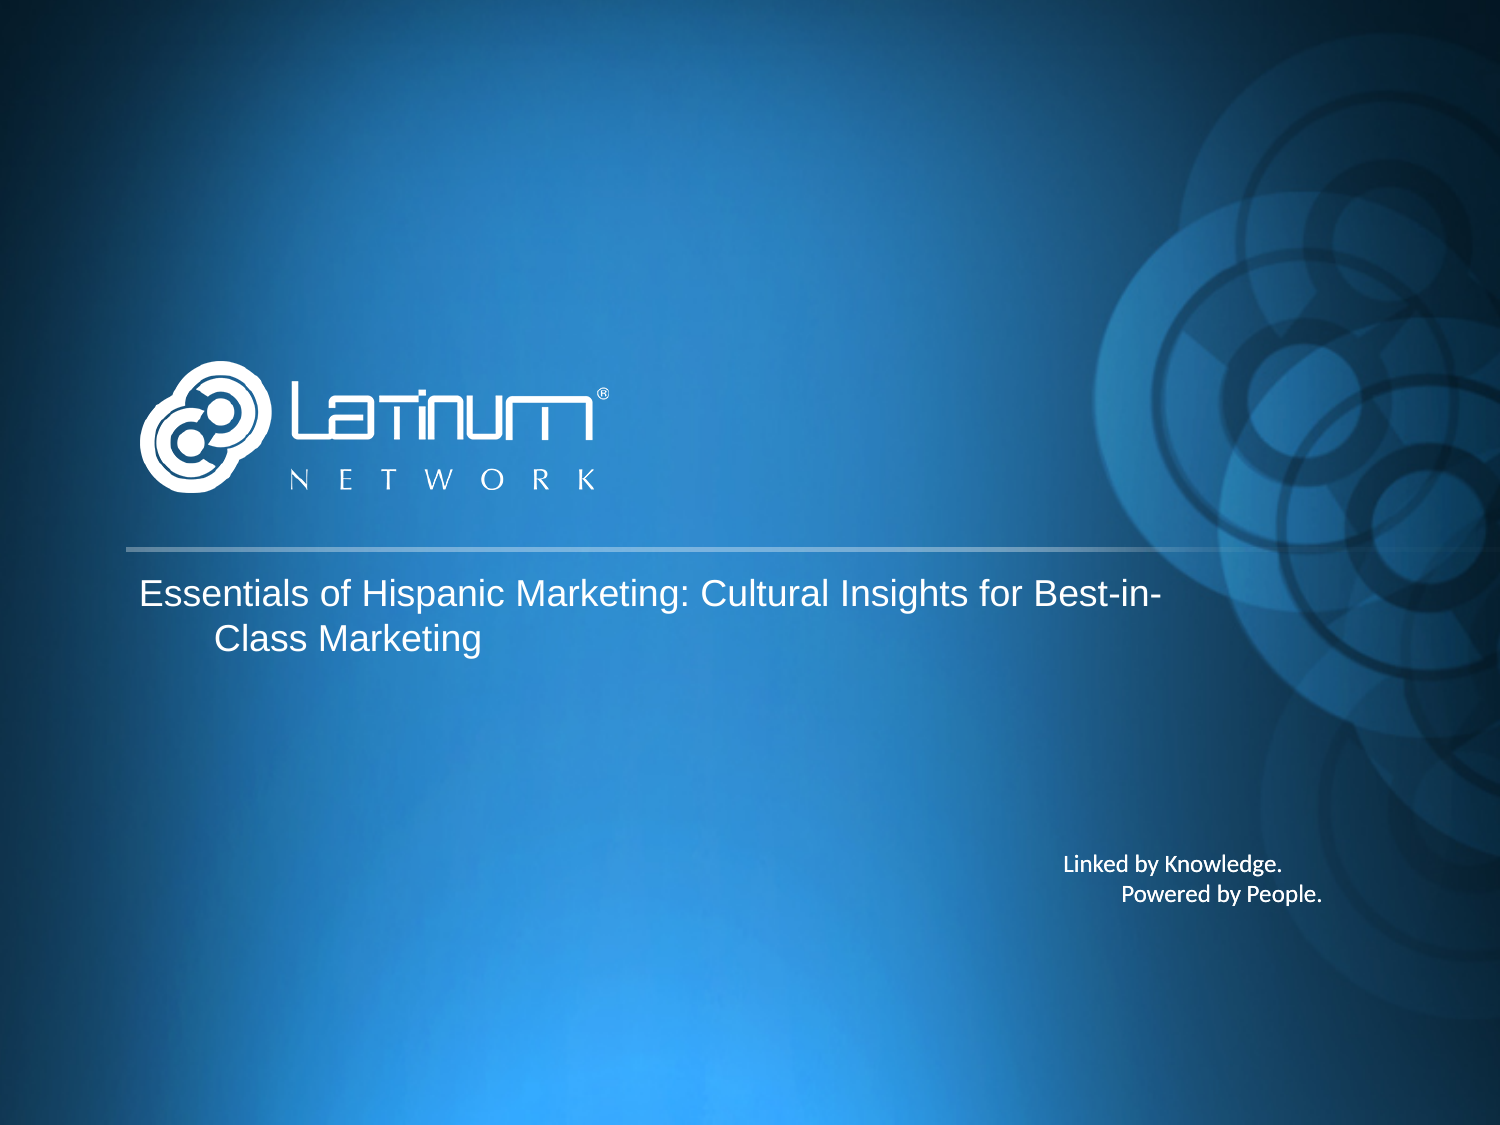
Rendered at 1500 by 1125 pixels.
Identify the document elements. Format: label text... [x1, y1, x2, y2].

list Essentials of Hispanic Marketing: Cultural Insights for Best-in-Class Marketing [123, 561, 1189, 803]
picture [0, 0, 1500, 1125]
